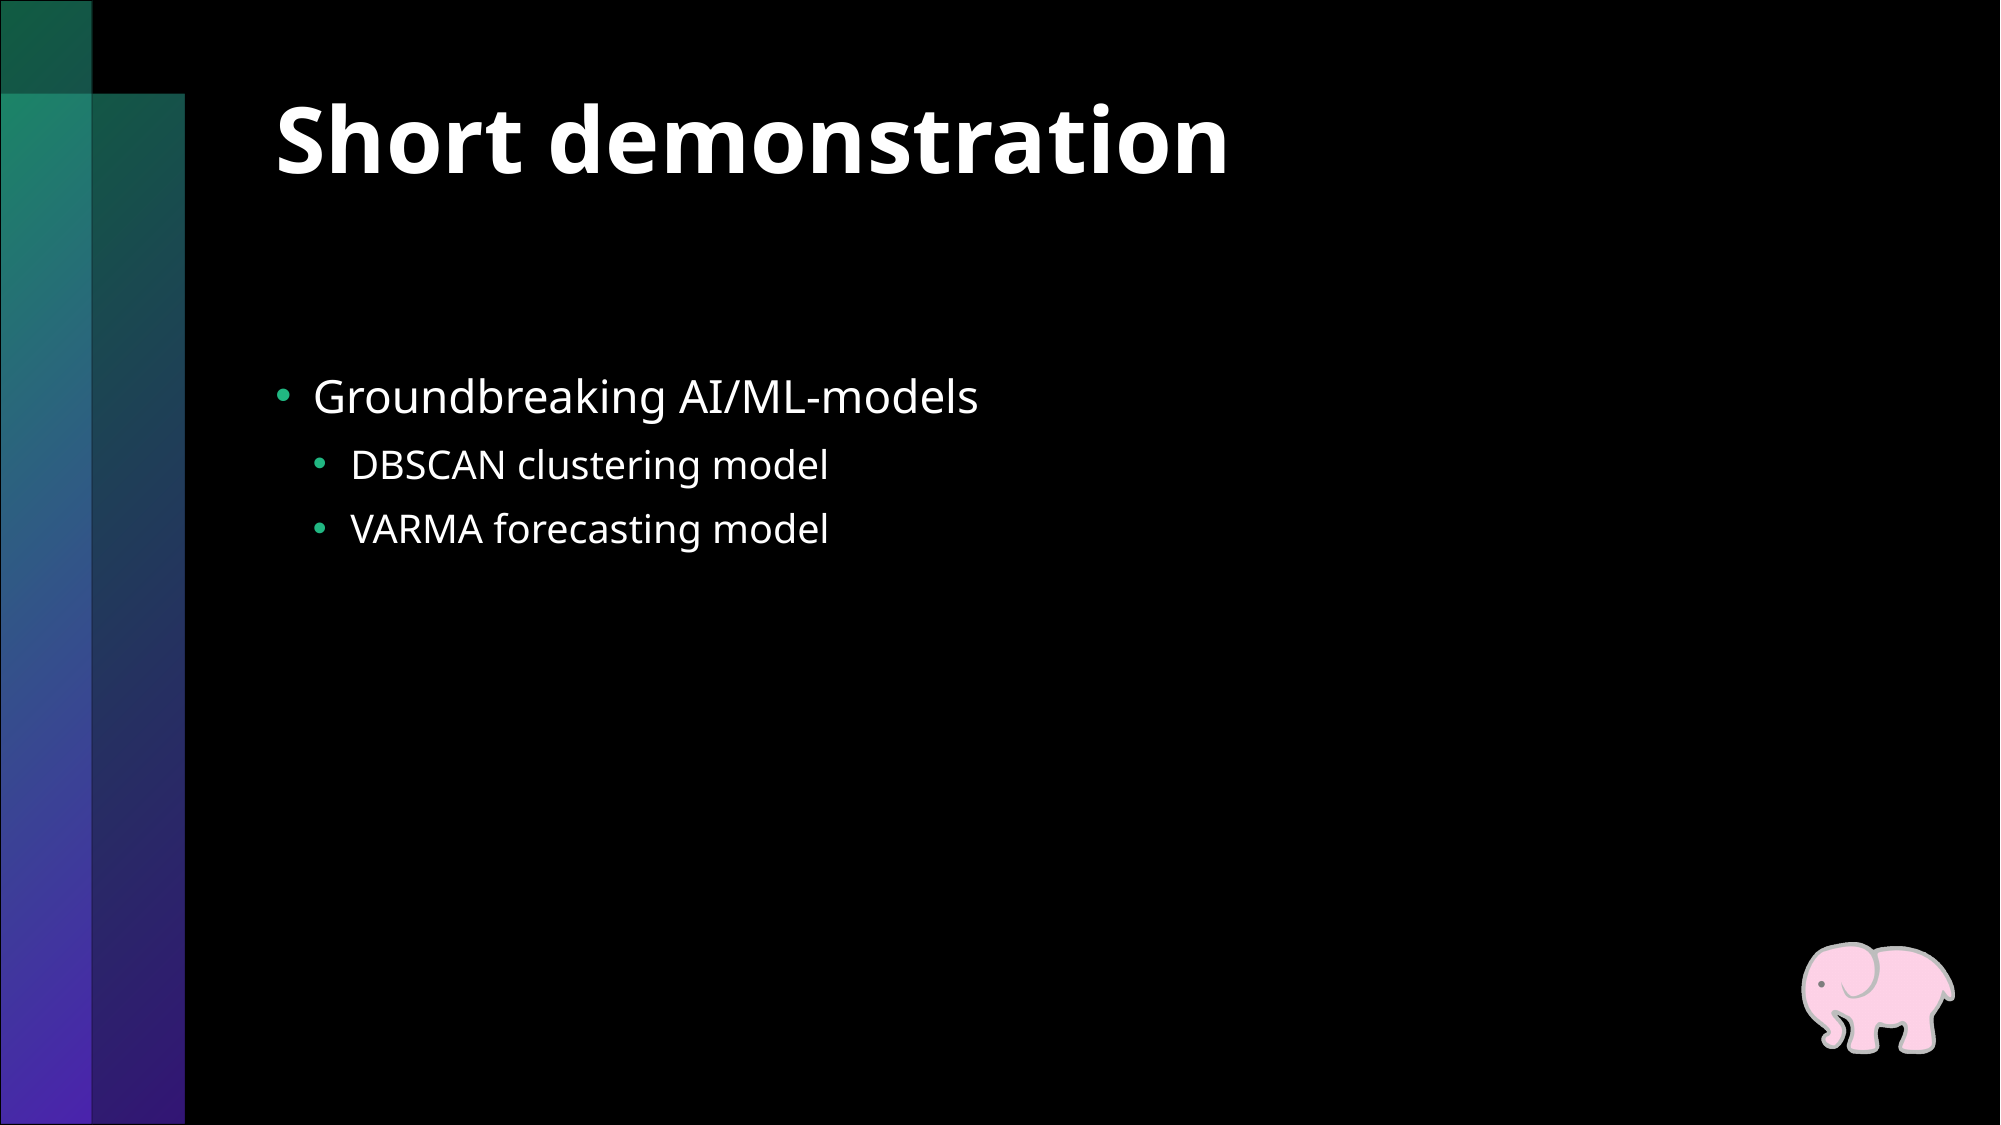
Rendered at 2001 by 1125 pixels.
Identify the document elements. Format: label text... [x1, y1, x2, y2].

title Short demonstration [260, 74, 1817, 329]
picture [1799, 942, 1955, 1055]
list Groundbreaking AI/ML-models DBSCAN clustering model VARMA forecasting model [260, 354, 1817, 999]
